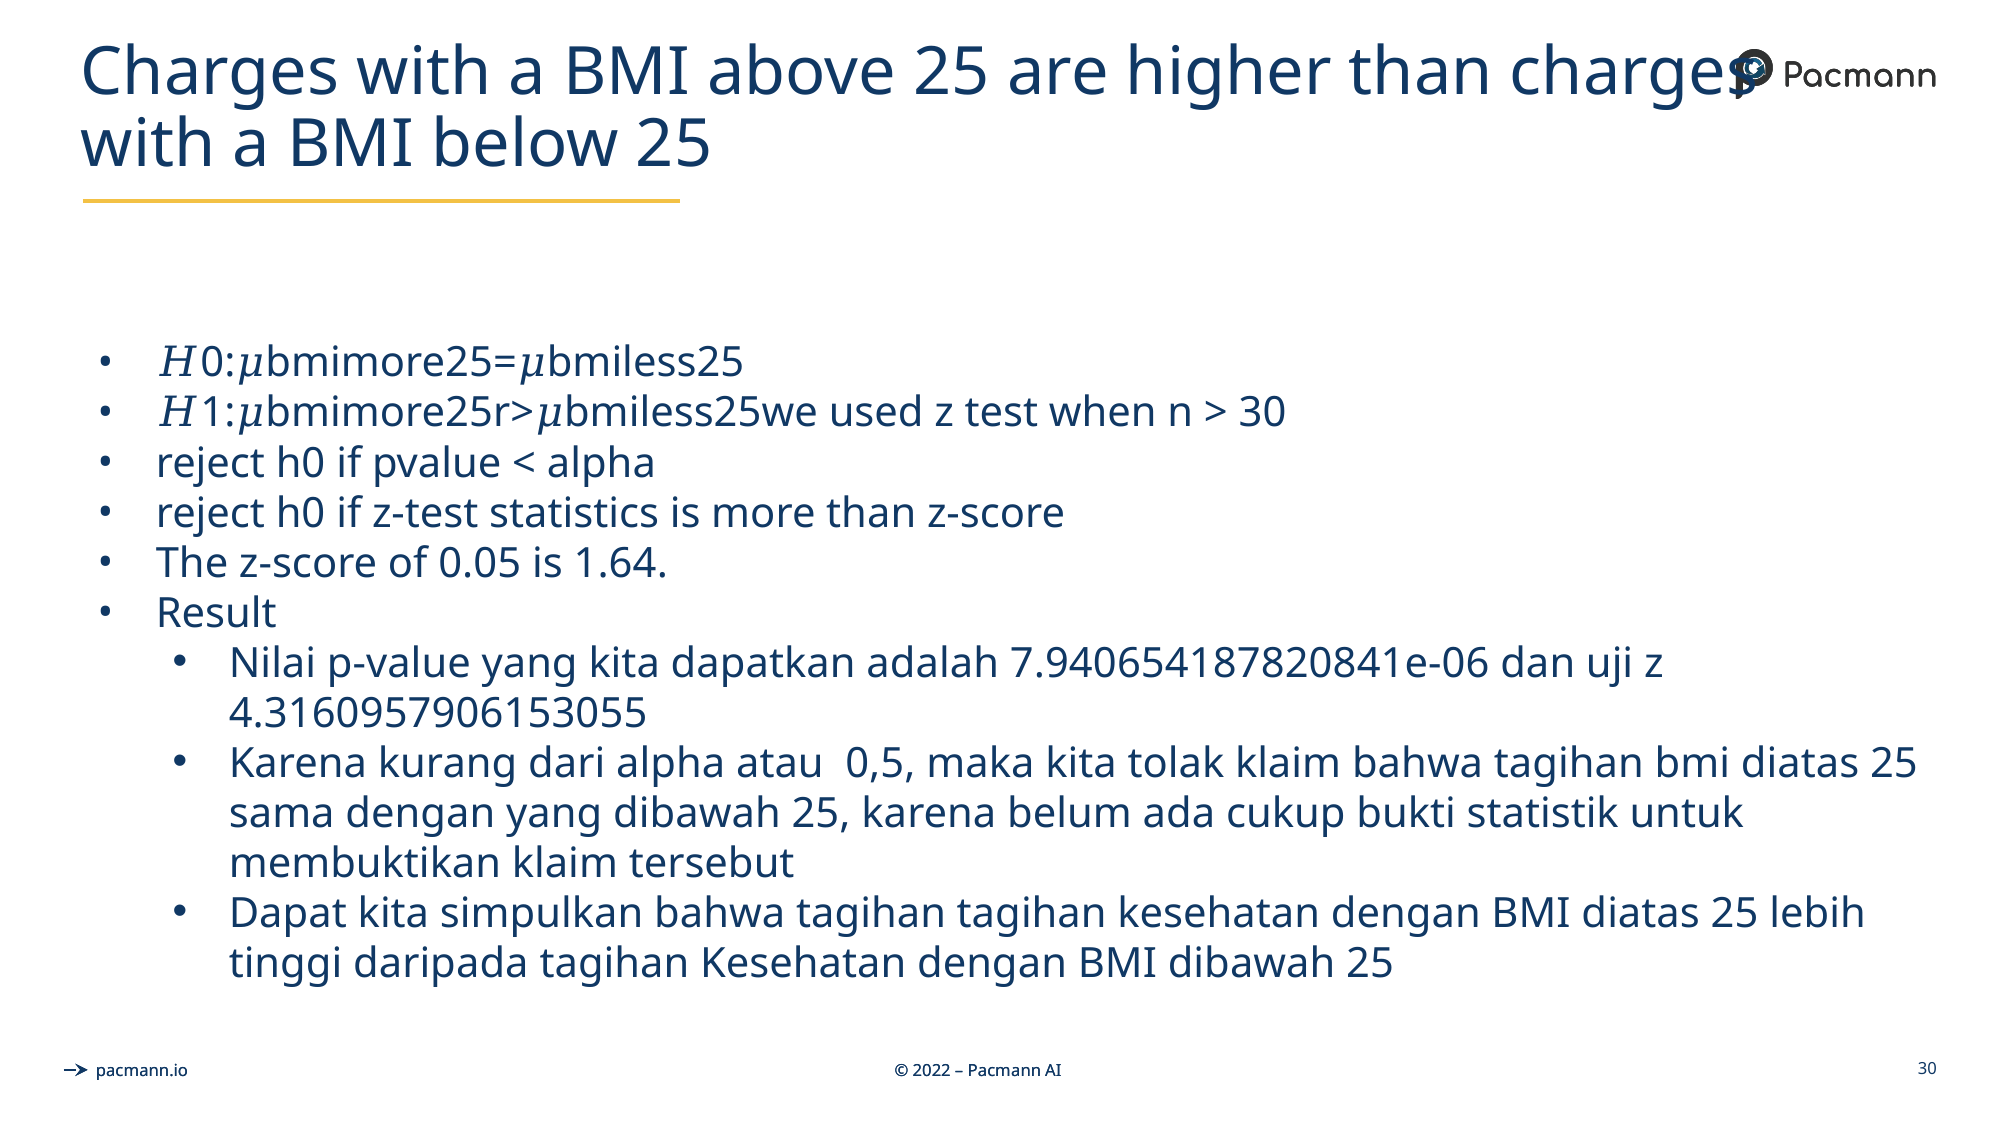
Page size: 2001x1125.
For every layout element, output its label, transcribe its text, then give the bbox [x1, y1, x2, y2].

text_box 𝐻0:𝜇bmimore25=𝜇bmiless25 𝐻1:𝜇bmimore25r>𝜇bmiless25we used z test when n > 30 reject h0 if pvalue < alpha reject h0 if z-test statistics is more than z-score The z-score of 0.05 is 1.64. Result Nilai p-value yang kita dapatkan adalah 7.940654187820841e-06 dan uji z 4.3160957906153055 Karena kurang dari alpha atau 0,5, maka kita tolak klaim bahwa tagihan bmi diatas 25 sama dengan yang dibawah 25, karena belum ada cukup bukti statistik untuk membuktikan klaim tersebut Dapat kita simpulkan bahwa tagihan tagihan kesehatan dengan BMI diatas 25 lebih tinggi daripada tagihan Kesehatan dengan BMI dibawah 25 [65, 327, 1934, 993]
title Charges with a BMI above 25 are higher than charges with a BMI below 25 [65, 0, 1808, 218]
picture [1808, 36, 1966, 112]
